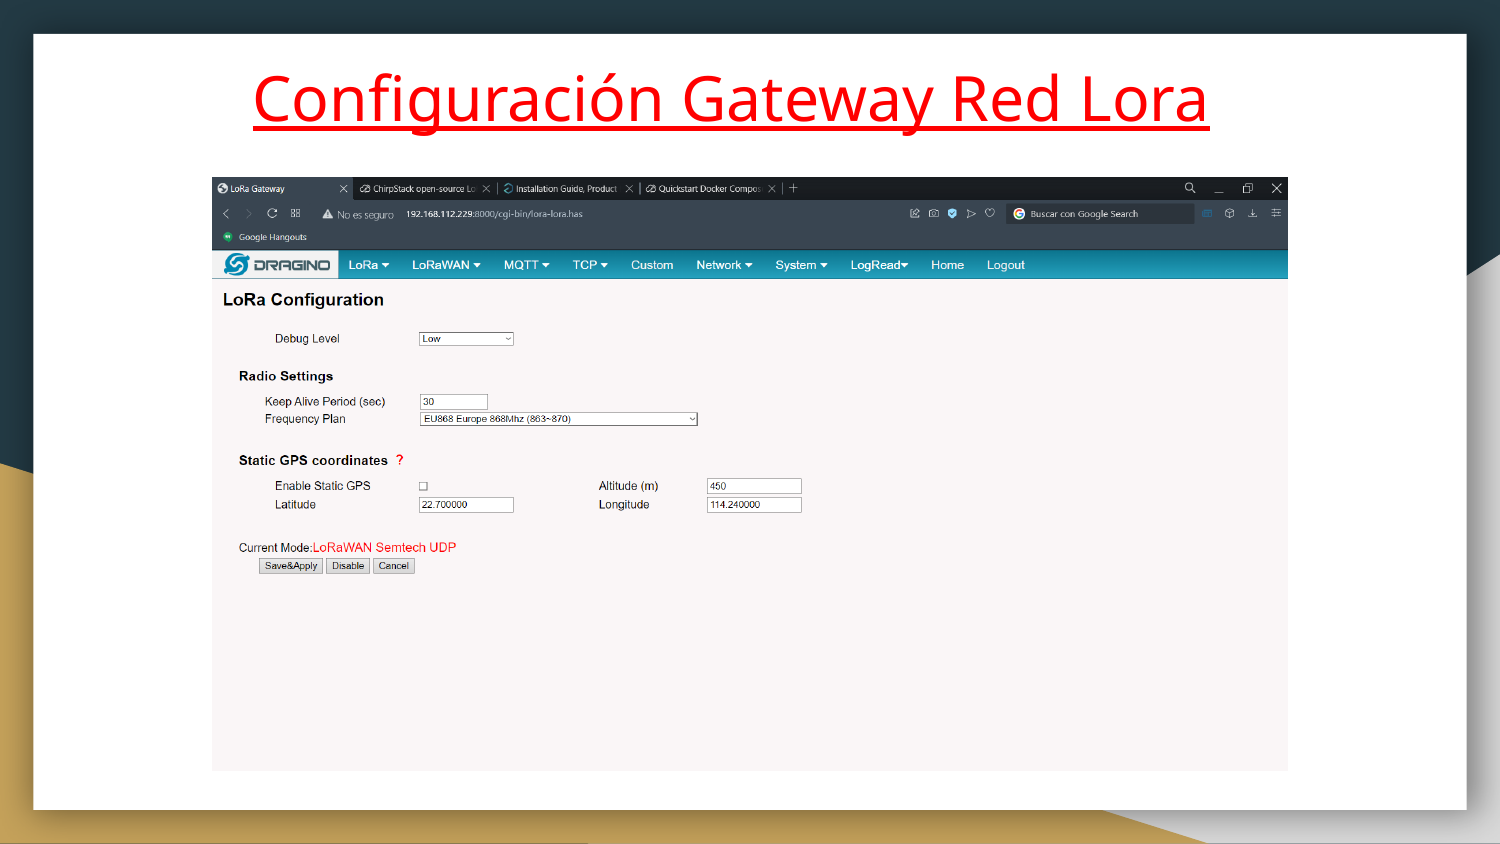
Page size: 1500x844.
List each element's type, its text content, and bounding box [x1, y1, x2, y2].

title Configuración Gateway Red Lora [115, 44, 1348, 201]
picture [212, 177, 1288, 771]
